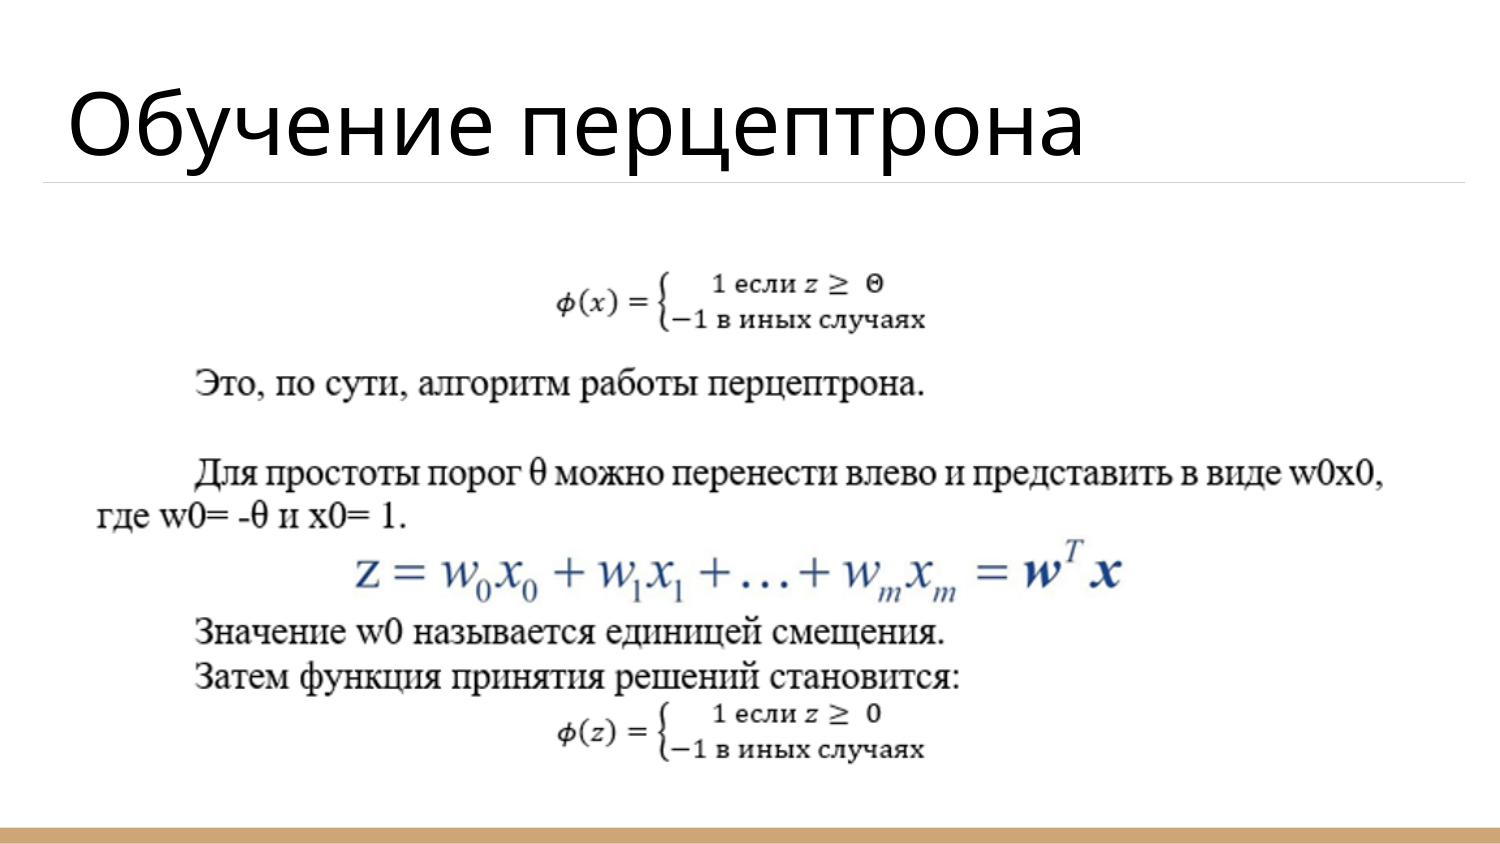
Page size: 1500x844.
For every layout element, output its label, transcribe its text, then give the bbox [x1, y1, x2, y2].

title Обучение перцептрона [51, 51, 1449, 180]
picture [43, 181, 1465, 788]
